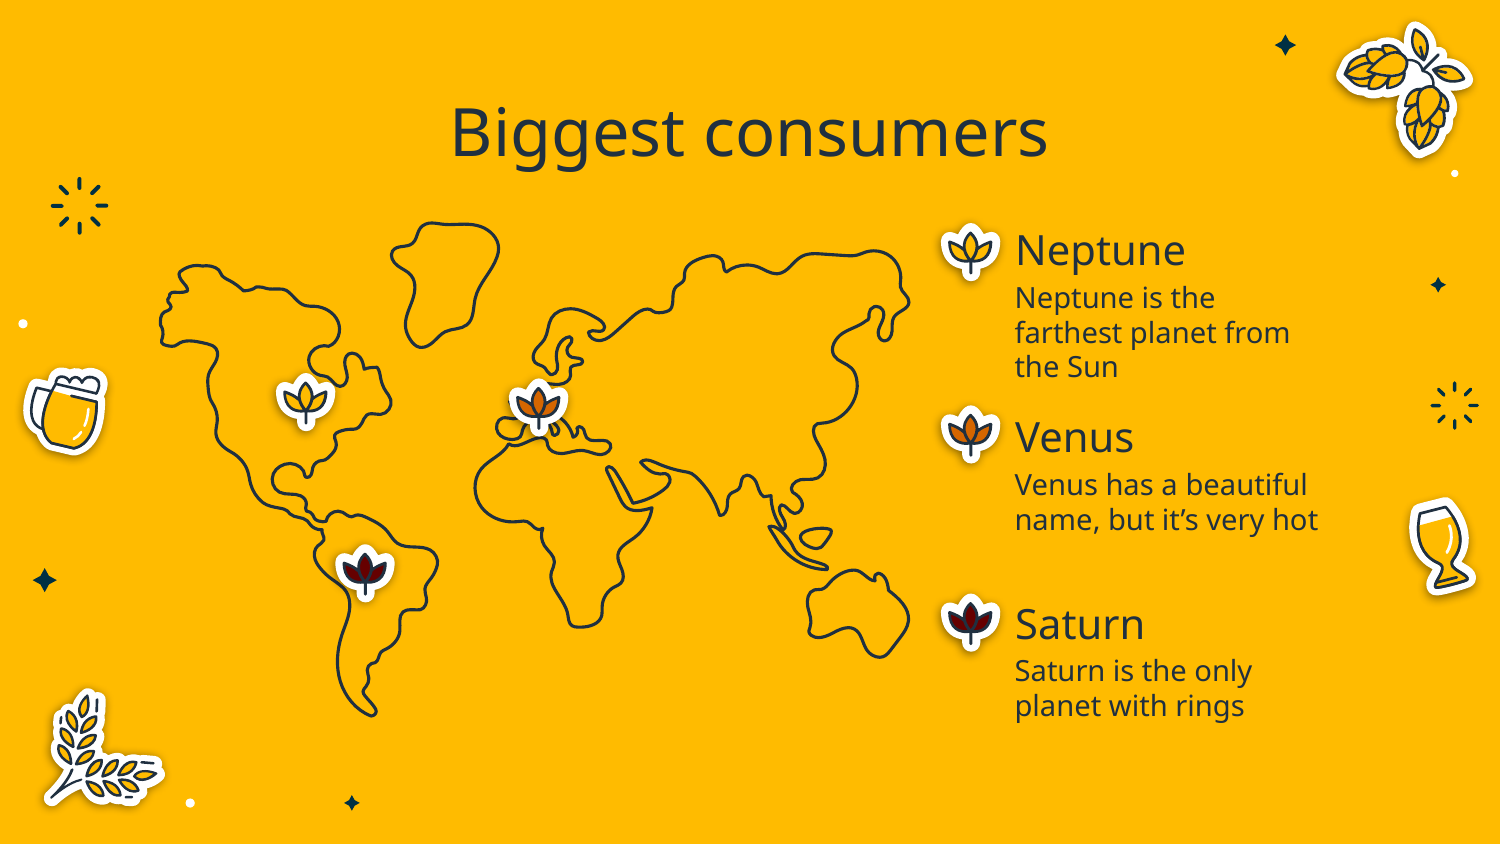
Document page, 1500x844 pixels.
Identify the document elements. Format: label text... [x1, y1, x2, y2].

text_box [508, 378, 569, 437]
text_box Venus [1000, 395, 1259, 450]
text_box Neptune is the farthest planet from the Sun [999, 263, 1340, 359]
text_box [335, 543, 395, 603]
text_box Venus has a beautiful name, but it’s very hot [999, 450, 1340, 546]
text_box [940, 593, 1001, 652]
text_box Neptune [1000, 208, 1259, 287]
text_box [26, 707, 152, 823]
title Biggest consumers [117, 74, 1383, 169]
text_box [159, 222, 911, 717]
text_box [940, 222, 1001, 282]
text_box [1345, 31, 1479, 139]
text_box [275, 372, 336, 432]
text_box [1407, 499, 1477, 594]
text_box Saturn [1000, 582, 1259, 637]
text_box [940, 405, 1001, 464]
text_box Saturn is the only planet with rings [999, 637, 1340, 733]
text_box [19, 362, 110, 453]
